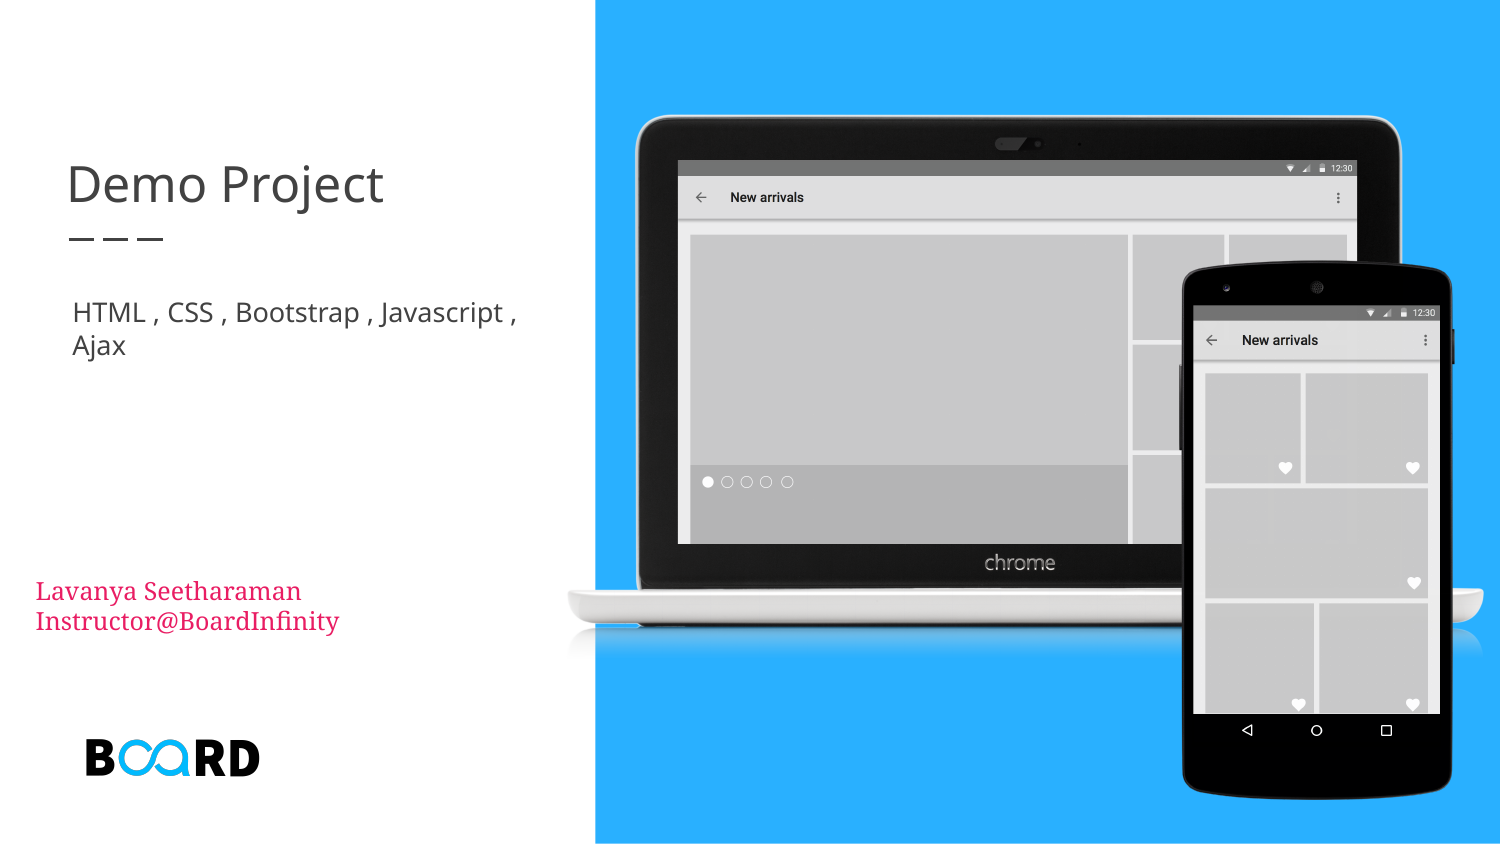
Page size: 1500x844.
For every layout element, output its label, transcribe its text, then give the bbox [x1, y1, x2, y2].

picture [81, 734, 265, 782]
text_box [595, 0, 1500, 844]
text_box Lavanya Seetharaman Instructor@BoardInfinity [20, 560, 561, 651]
text_box HTML , CSS , Bootstrap , Javascript , Ajax [57, 280, 550, 376]
picture [566, 114, 1484, 801]
title Demo Project [51, 103, 512, 228]
